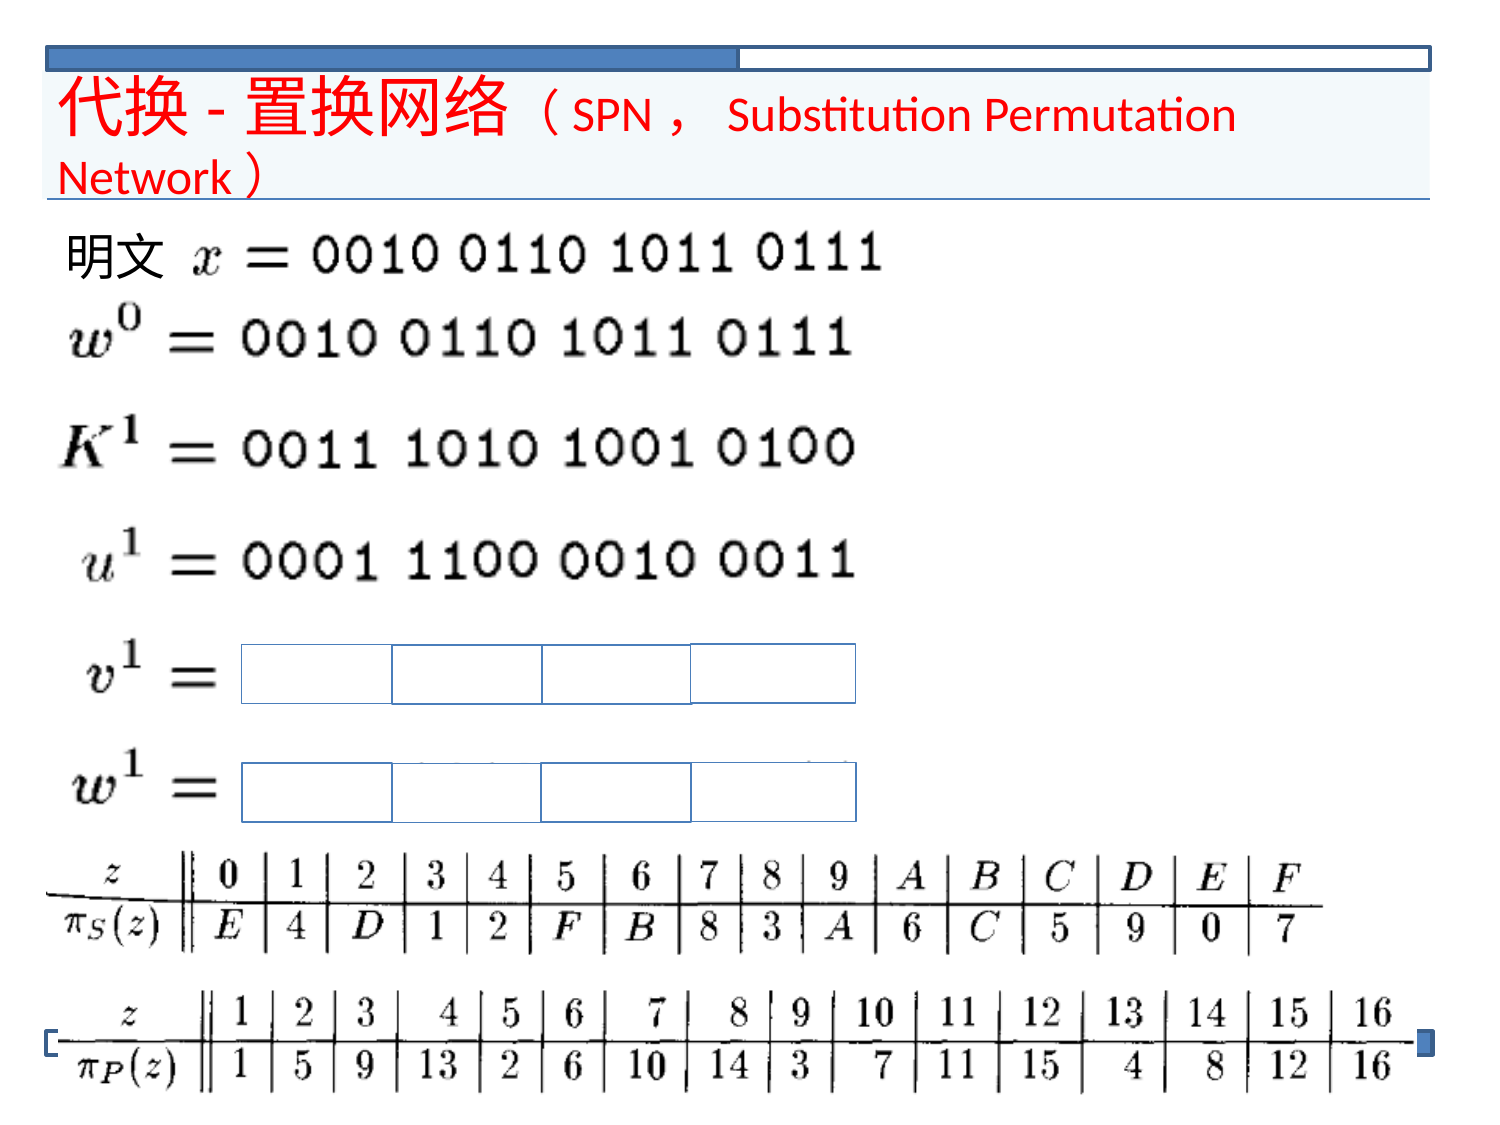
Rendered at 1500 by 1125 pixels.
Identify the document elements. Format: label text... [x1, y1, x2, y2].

text_box [1422, 1029, 1435, 1057]
picture [46, 228, 1331, 969]
text_box [736, 45, 1432, 72]
text_box 明文 [51, 217, 181, 289]
title 代换-置换网络（SPN，Substitution Permutation Network） [42, 70, 1430, 200]
text_box [44, 1029, 52, 1057]
picture [58, 975, 1417, 1105]
text_box [45, 45, 736, 72]
